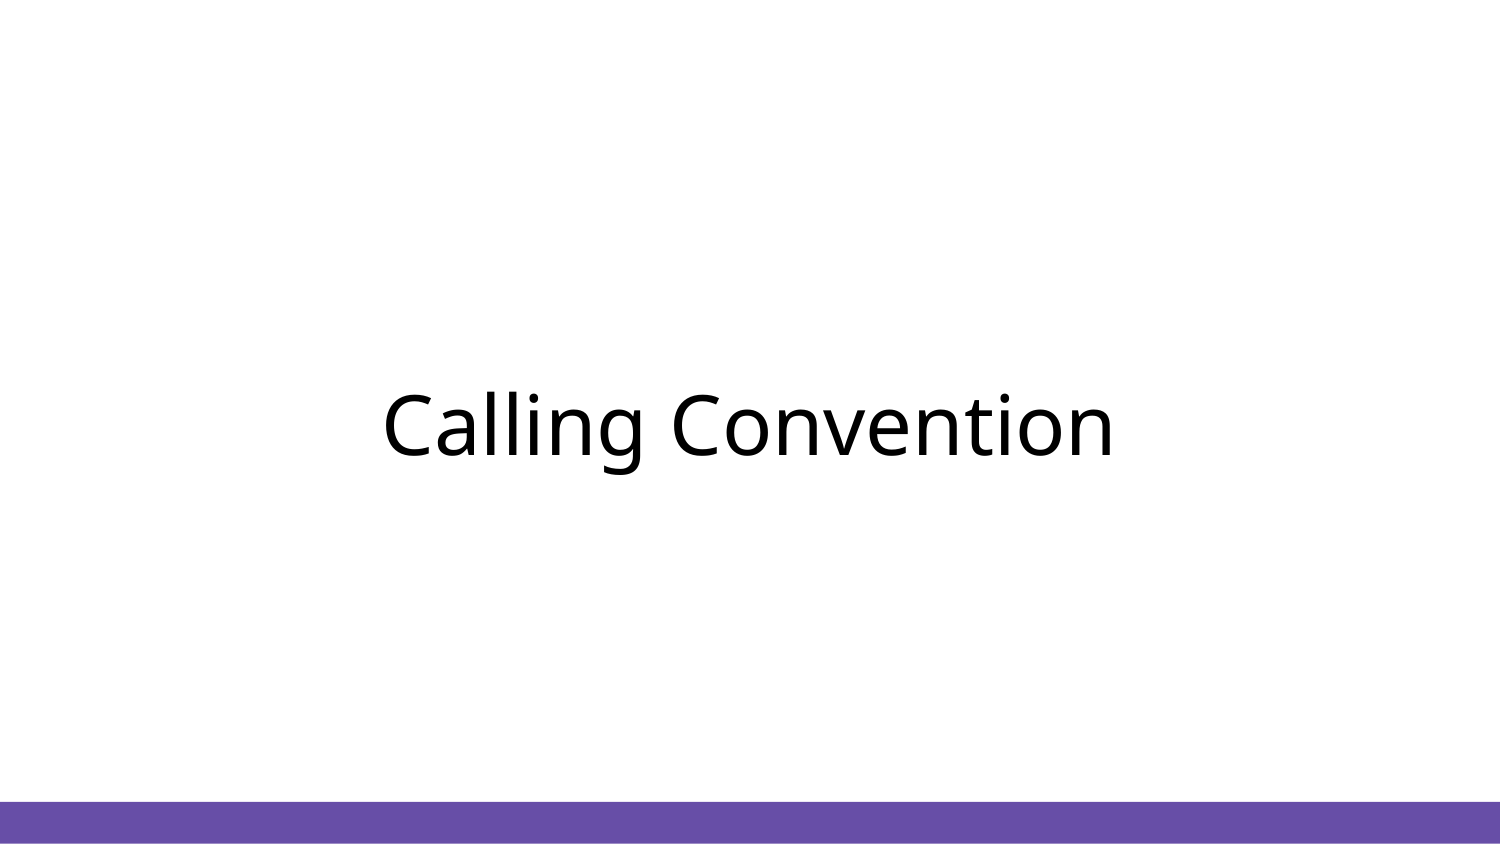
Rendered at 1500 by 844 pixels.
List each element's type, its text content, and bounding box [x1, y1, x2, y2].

title Calling Convention [51, 352, 1449, 491]
